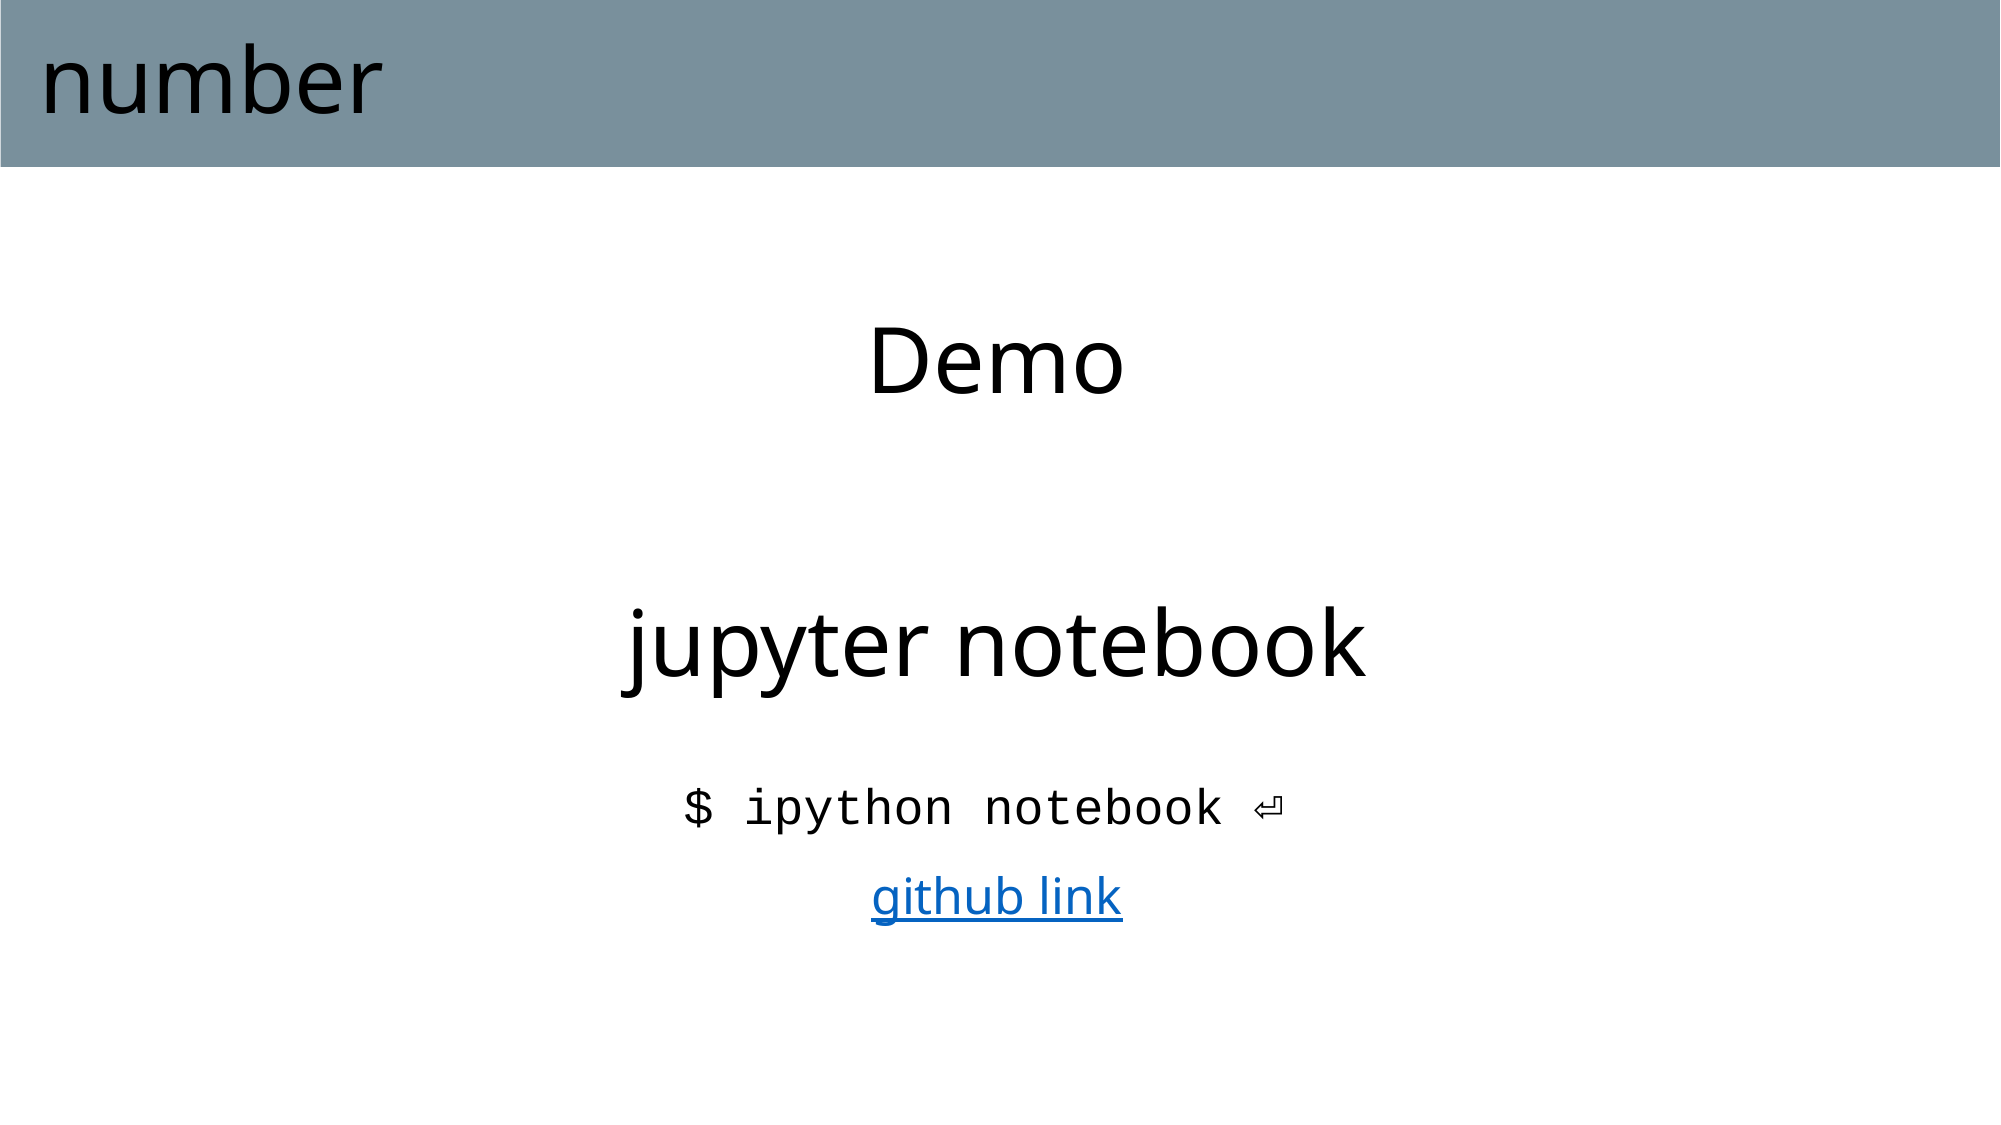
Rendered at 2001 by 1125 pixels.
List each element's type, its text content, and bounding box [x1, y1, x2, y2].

list Demo jupyter notebook github link [85, 283, 1909, 1026]
title number [0, 0, 2000, 167]
text_box $ ipython notebook ⏎ [668, 760, 1332, 859]
